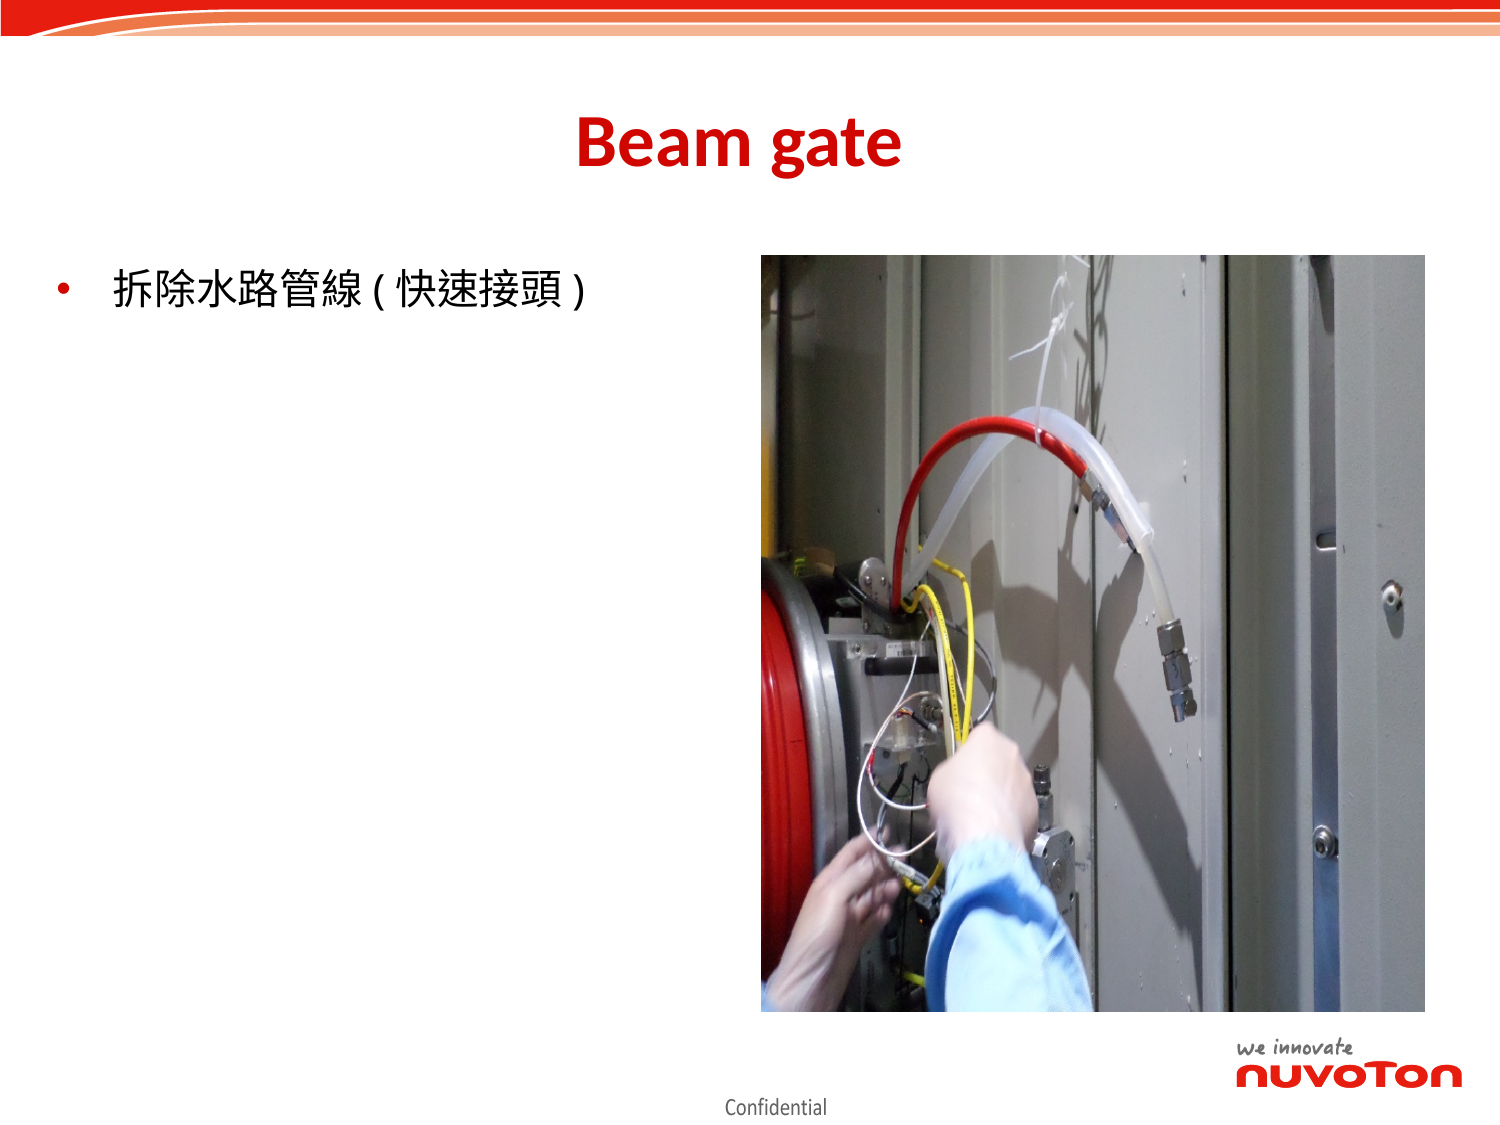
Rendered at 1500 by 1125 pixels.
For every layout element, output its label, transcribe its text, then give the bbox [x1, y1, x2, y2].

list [761, 255, 1426, 1012]
picture [0, 0, 1500, 1125]
list 拆除水路管線(快速接頭) [41, 255, 740, 1010]
title Beam gate [64, 42, 1415, 231]
